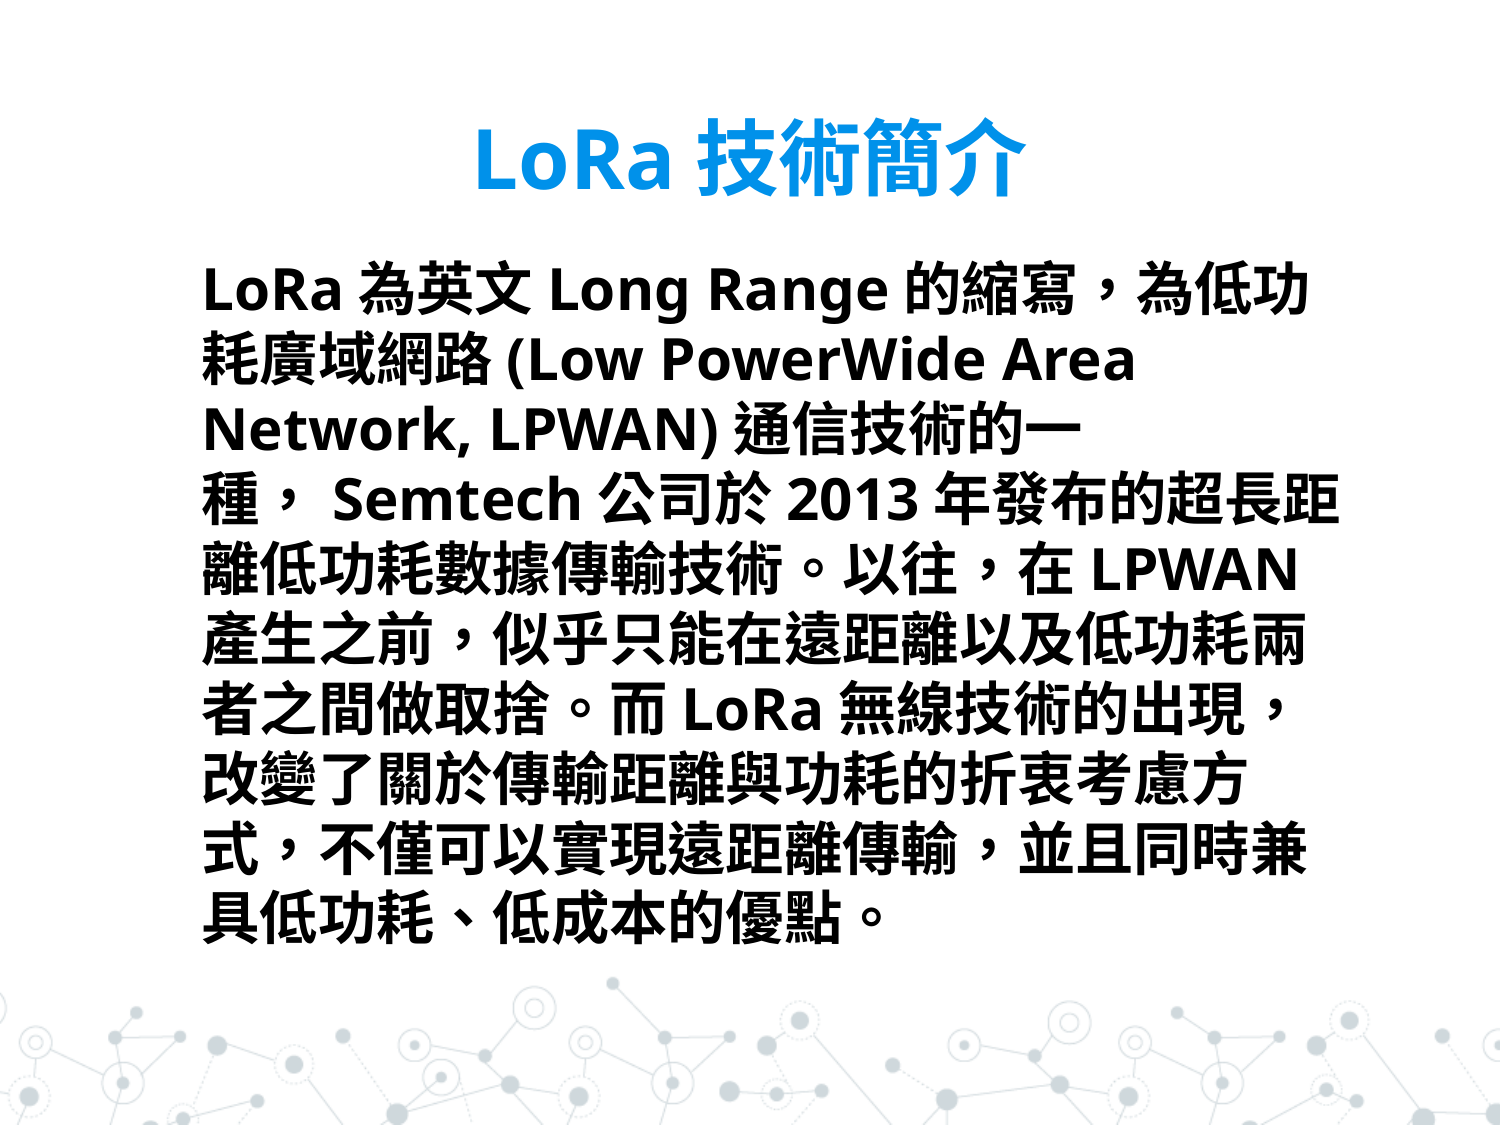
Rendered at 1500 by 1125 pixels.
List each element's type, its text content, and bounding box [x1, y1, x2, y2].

picture [0, 0, 1500, 1125]
text_box LoRa為英文Long Range的縮寫，為低功耗廣域網路(Low PowerWide Area Network, LPWAN)通信技術的一種，Semtech公司於2013年發布的超長距離低功耗數據傳輸技術。以往，在LPWAN產生之前，似乎只能在遠距離以及低功耗兩者之間做取捨。而LoRa無線技術的出現，改變了關於傳輸距離與功耗的折衷考慮方式，不僅可以實現遠距離傳輸，並且同時兼具低功耗、低成本的優點。 [163, 244, 1359, 960]
title LoRa技術簡介 [128, 67, 1372, 222]
